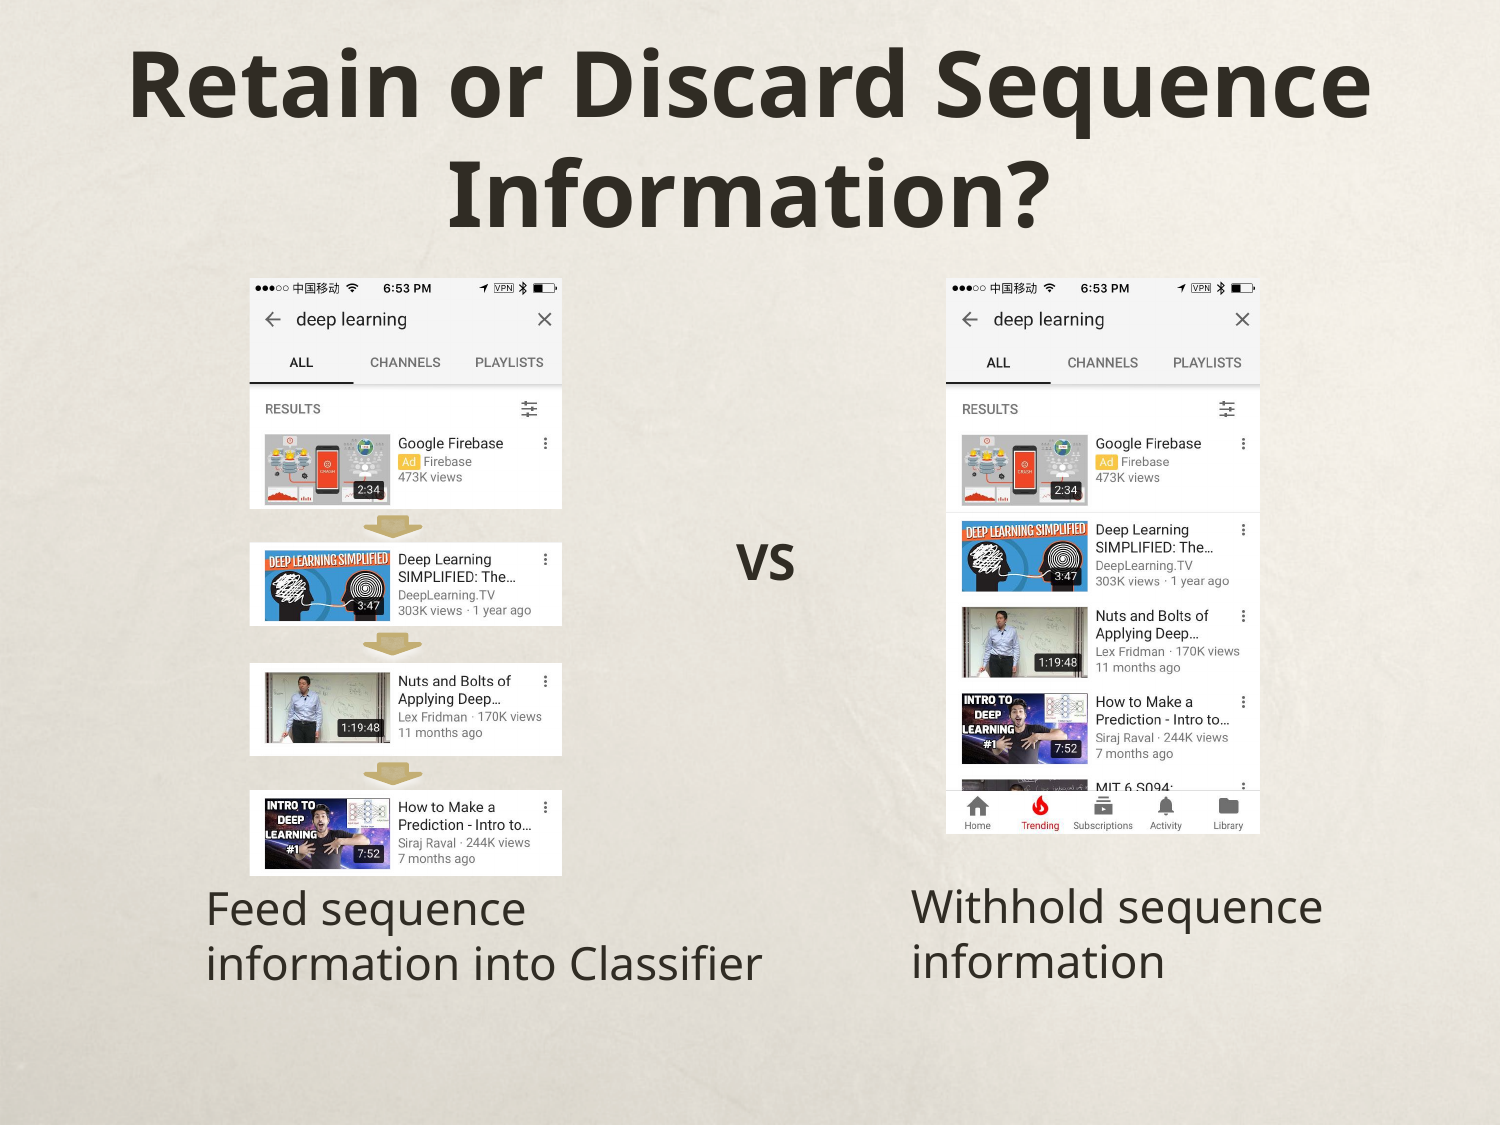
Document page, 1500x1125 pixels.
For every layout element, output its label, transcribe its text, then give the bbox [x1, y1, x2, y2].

text_box Withhold sequence information [896, 870, 1347, 996]
picture [247, 789, 564, 878]
text_box Feed sequence information into Classifier [190, 872, 800, 998]
picture [247, 540, 564, 628]
title Retain or Discard Sequence Information? [81, 15, 1419, 254]
text_box [363, 520, 423, 539]
picture [945, 277, 1261, 835]
picture [247, 277, 564, 511]
text_box [362, 636, 423, 656]
picture [247, 661, 564, 758]
text_box [363, 767, 423, 786]
text_box VS [721, 523, 812, 598]
